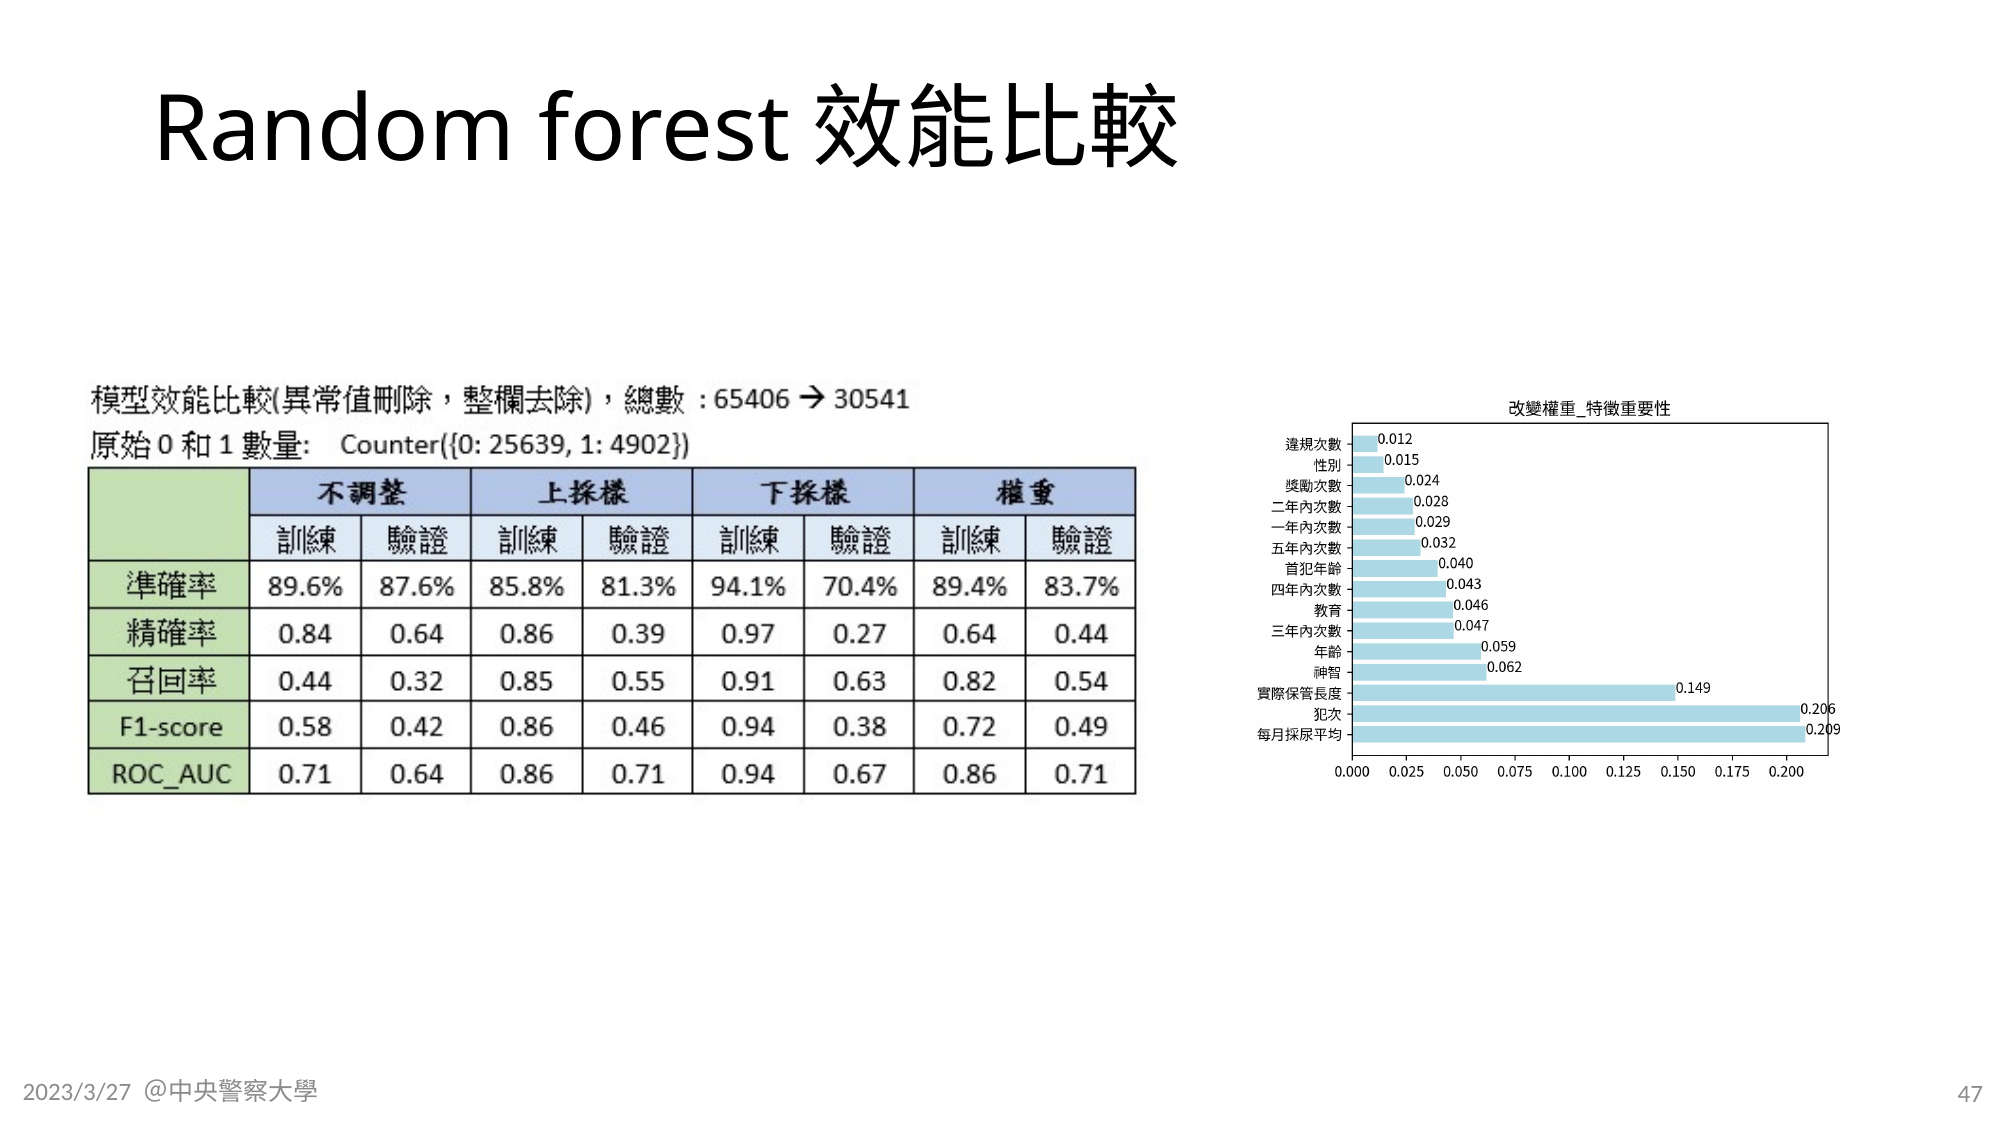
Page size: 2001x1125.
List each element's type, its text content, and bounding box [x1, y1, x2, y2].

picture [1246, 390, 1851, 790]
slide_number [7, 1060, 458, 1121]
picture [71, 365, 1150, 814]
slide_number 47 [1548, 1062, 1999, 1123]
title Random forest效能比較 [137, 22, 1863, 240]
